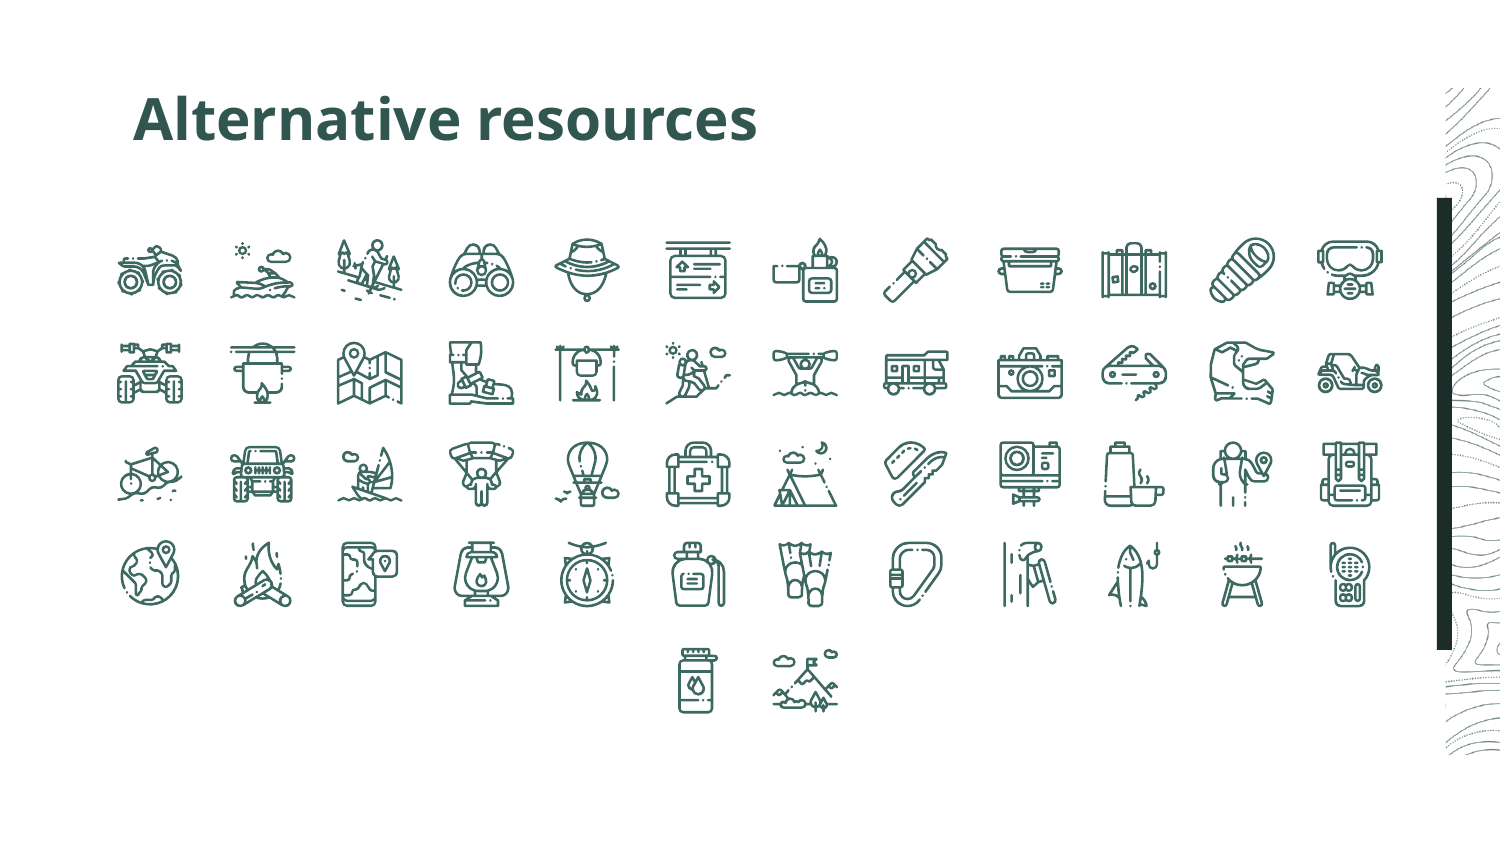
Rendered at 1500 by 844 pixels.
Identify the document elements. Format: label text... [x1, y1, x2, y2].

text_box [341, 541, 399, 608]
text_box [1220, 541, 1264, 608]
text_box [336, 341, 403, 405]
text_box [1107, 541, 1161, 608]
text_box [448, 242, 515, 298]
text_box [1103, 441, 1166, 508]
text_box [1101, 344, 1168, 402]
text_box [1003, 541, 1058, 608]
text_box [1316, 352, 1383, 394]
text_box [116, 244, 184, 296]
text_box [229, 445, 296, 503]
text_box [1329, 541, 1371, 608]
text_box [665, 241, 732, 300]
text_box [120, 539, 180, 606]
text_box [772, 440, 838, 508]
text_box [116, 446, 184, 502]
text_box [677, 647, 719, 714]
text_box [888, 541, 943, 608]
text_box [772, 237, 839, 304]
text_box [1319, 441, 1381, 508]
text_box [233, 541, 292, 608]
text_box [996, 346, 1064, 400]
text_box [553, 344, 621, 402]
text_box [882, 350, 949, 396]
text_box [229, 241, 296, 299]
title Alternative resources [118, 67, 1382, 155]
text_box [664, 341, 732, 405]
text_box [448, 341, 515, 405]
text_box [453, 541, 510, 608]
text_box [882, 237, 949, 304]
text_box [772, 349, 839, 397]
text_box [559, 541, 615, 608]
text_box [448, 441, 516, 508]
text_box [1211, 441, 1273, 508]
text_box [670, 541, 726, 608]
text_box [999, 441, 1062, 508]
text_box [1209, 237, 1276, 304]
picture [1445, 88, 1500, 755]
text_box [883, 440, 949, 508]
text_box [336, 446, 403, 502]
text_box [1316, 240, 1384, 301]
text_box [116, 342, 184, 404]
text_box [553, 238, 621, 303]
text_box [554, 441, 621, 508]
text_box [771, 648, 839, 713]
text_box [1101, 241, 1168, 299]
text_box [778, 541, 833, 608]
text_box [1209, 341, 1276, 406]
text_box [996, 247, 1064, 294]
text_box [229, 342, 296, 405]
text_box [665, 441, 731, 508]
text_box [336, 238, 404, 302]
